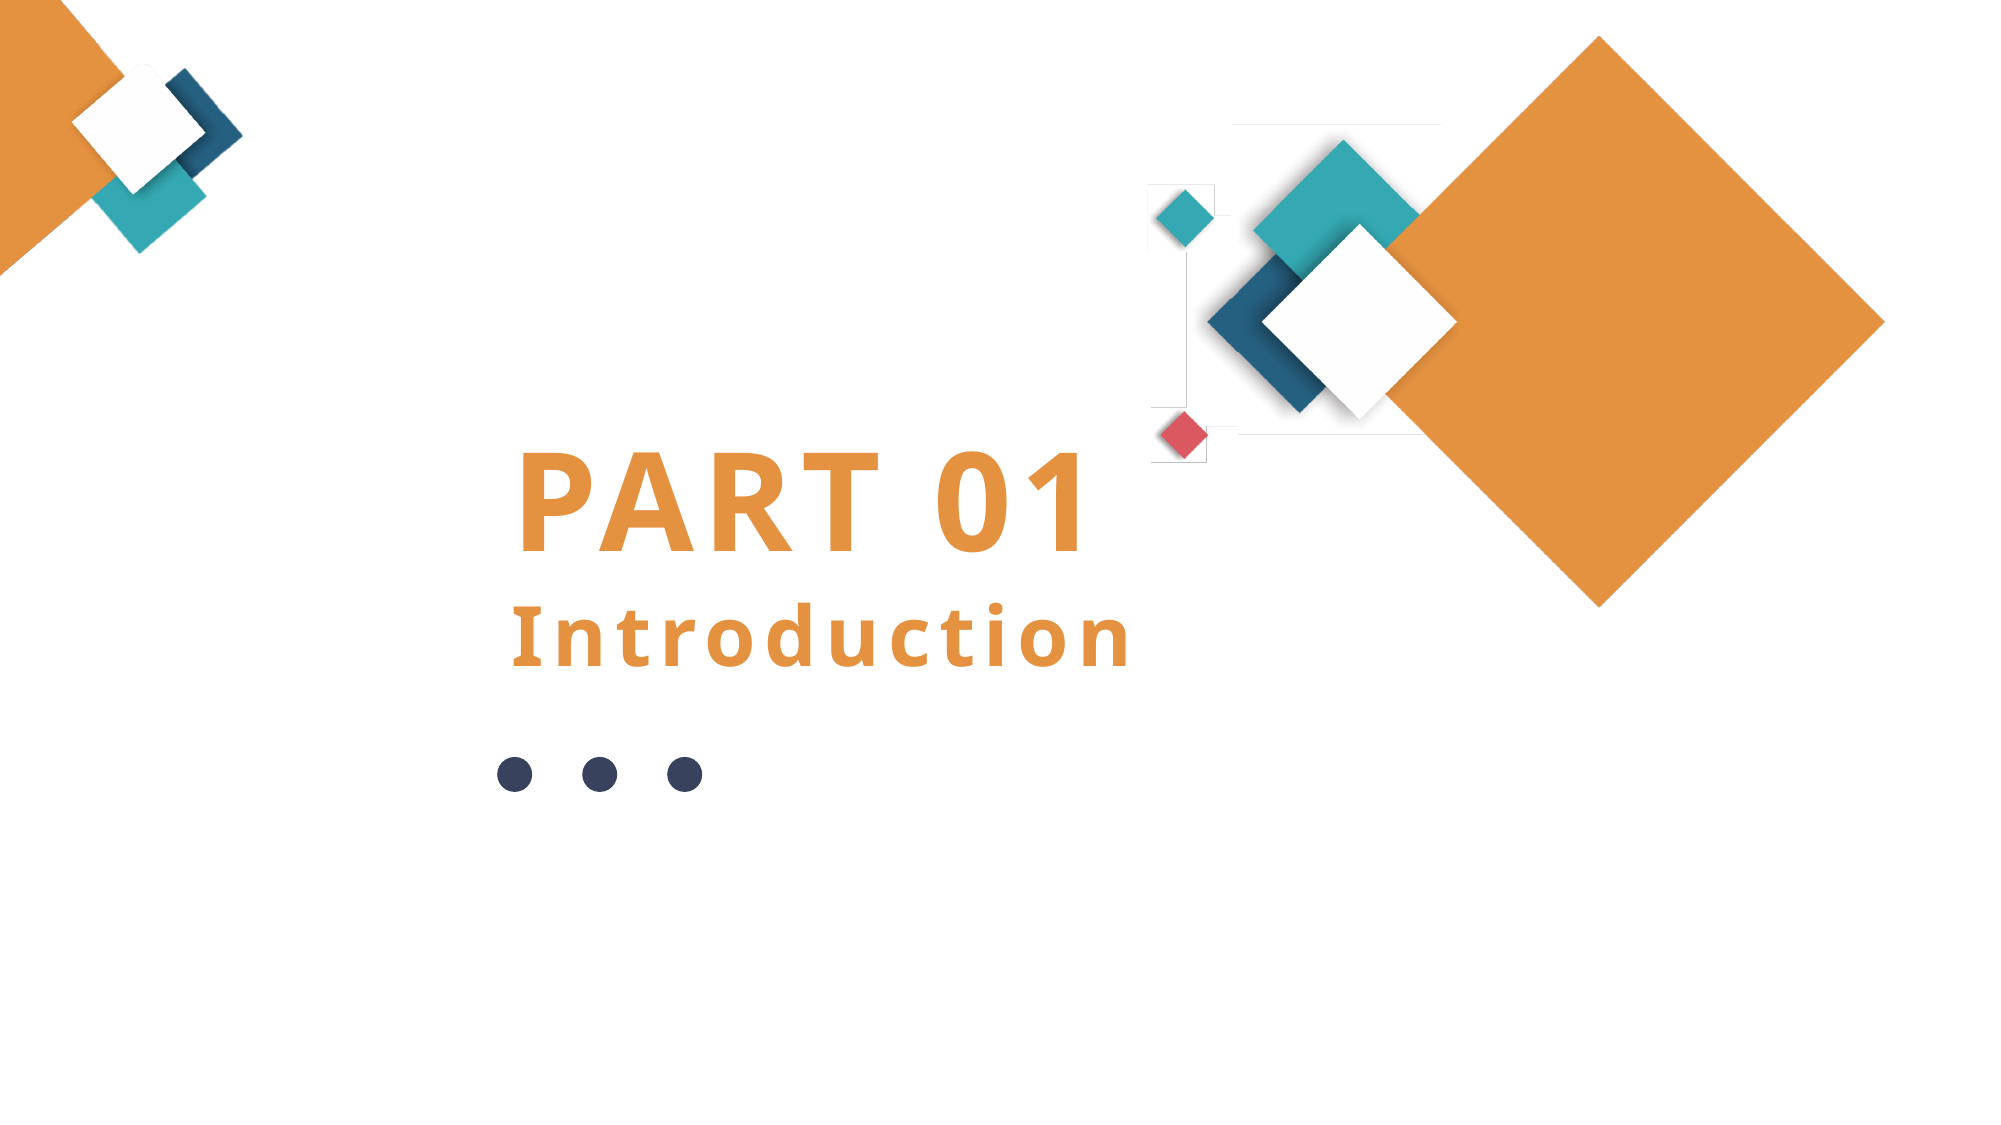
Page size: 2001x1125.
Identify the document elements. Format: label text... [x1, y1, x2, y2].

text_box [496, 756, 703, 793]
picture [1144, 32, 1887, 611]
text_box PART 01 [497, 406, 1139, 575]
text_box Introduction [497, 575, 1592, 690]
picture [0, 0, 296, 337]
